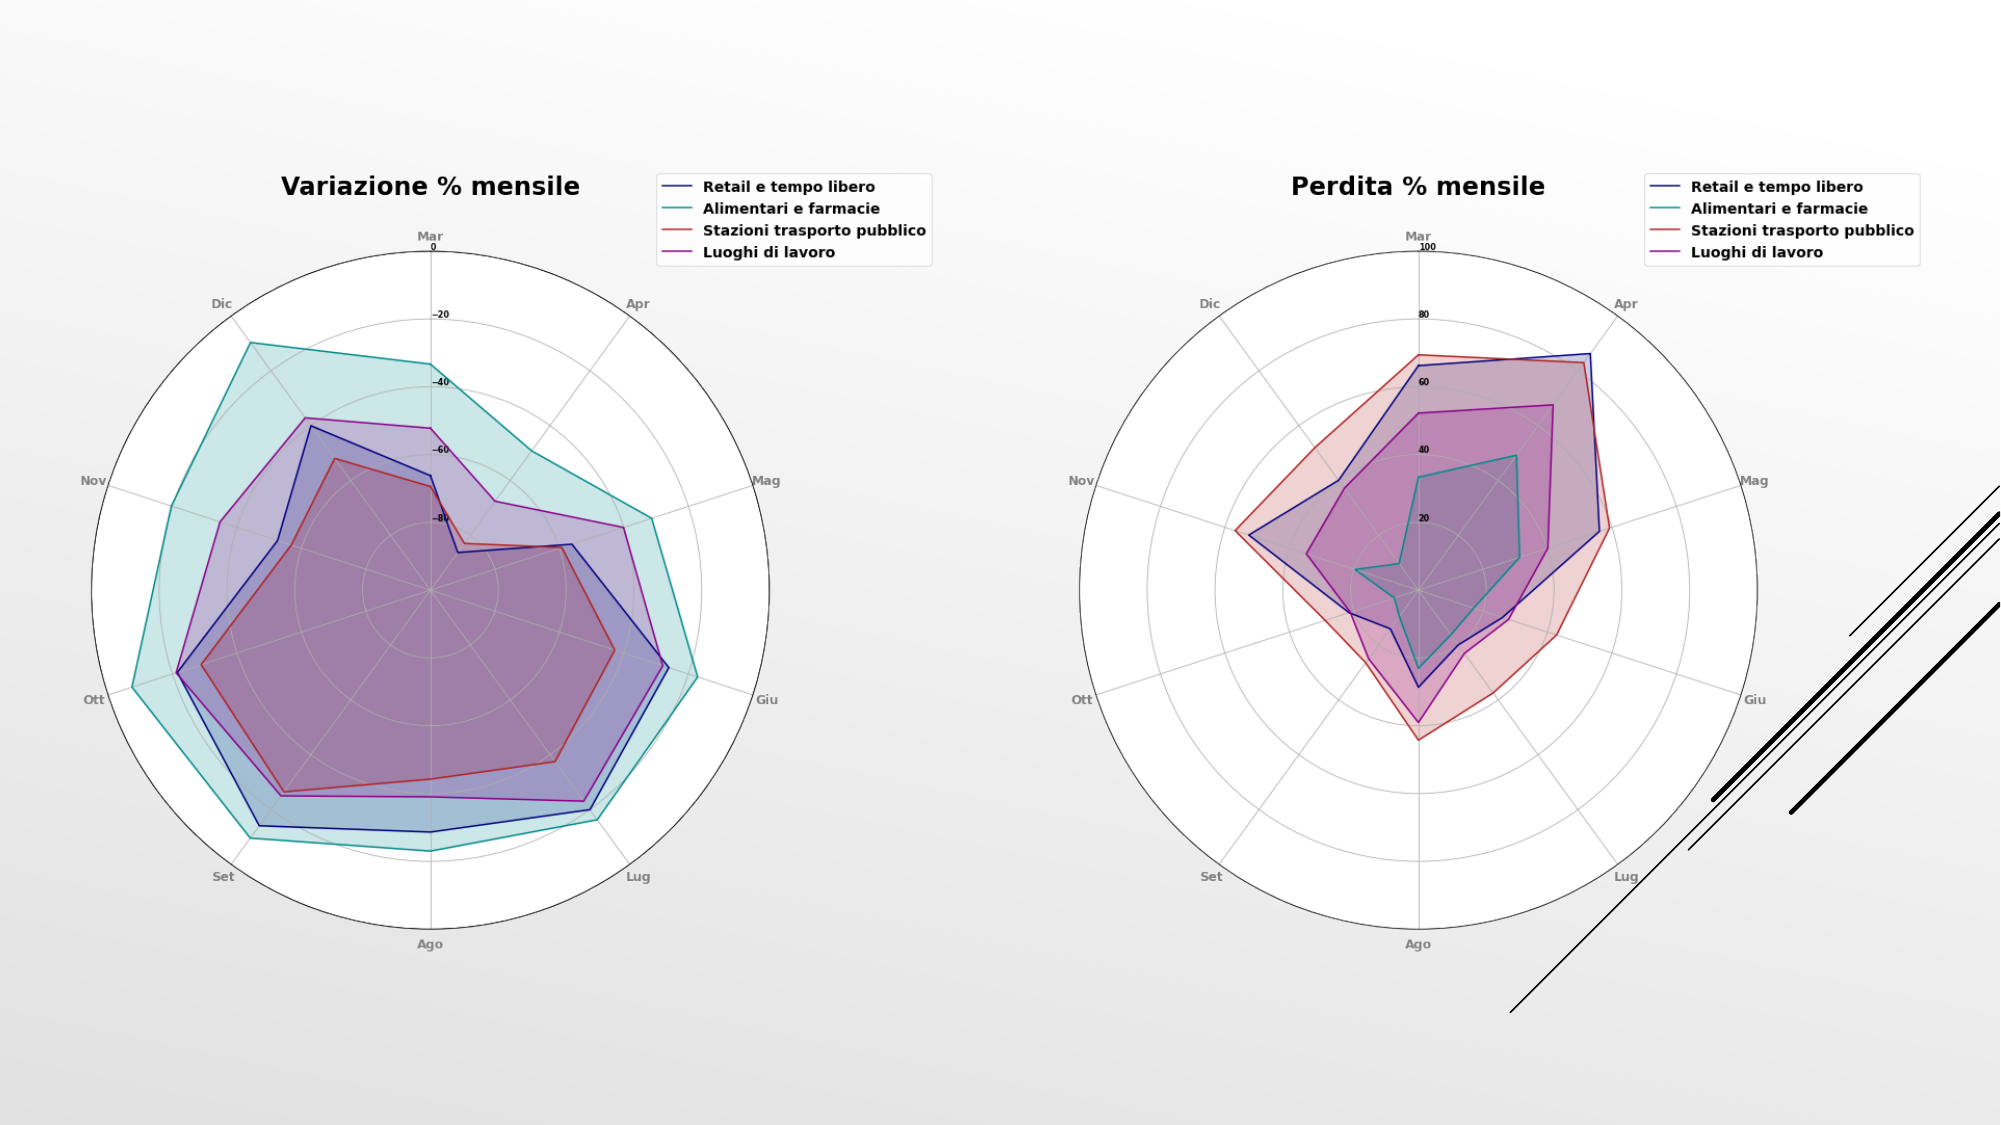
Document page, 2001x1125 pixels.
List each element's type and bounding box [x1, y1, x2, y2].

picture [1060, 166, 1927, 958]
picture [73, 166, 940, 958]
